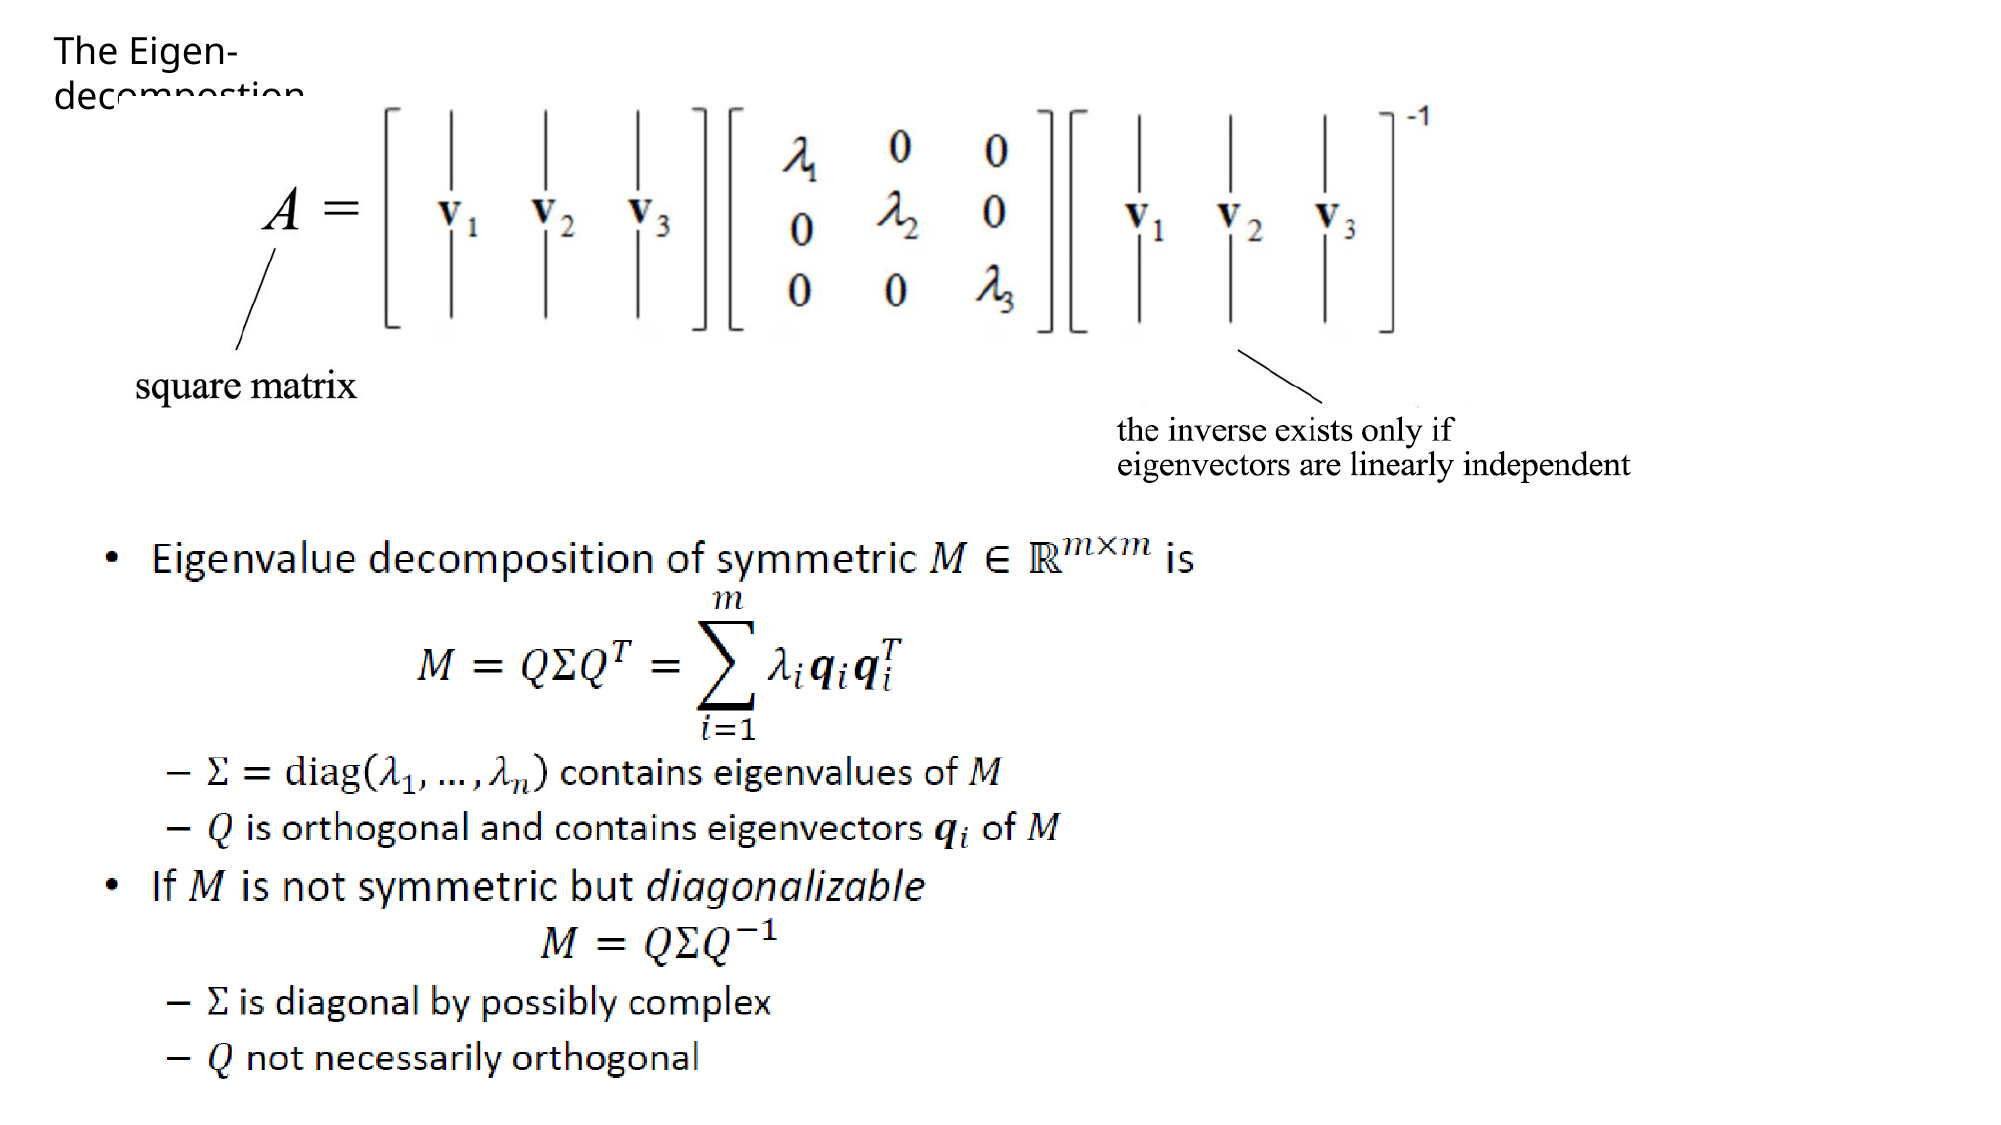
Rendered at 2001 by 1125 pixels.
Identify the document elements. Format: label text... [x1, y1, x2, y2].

picture [83, 527, 1211, 1108]
picture [119, 95, 1681, 512]
text_box The Eigen-decompostion [38, 19, 482, 125]
